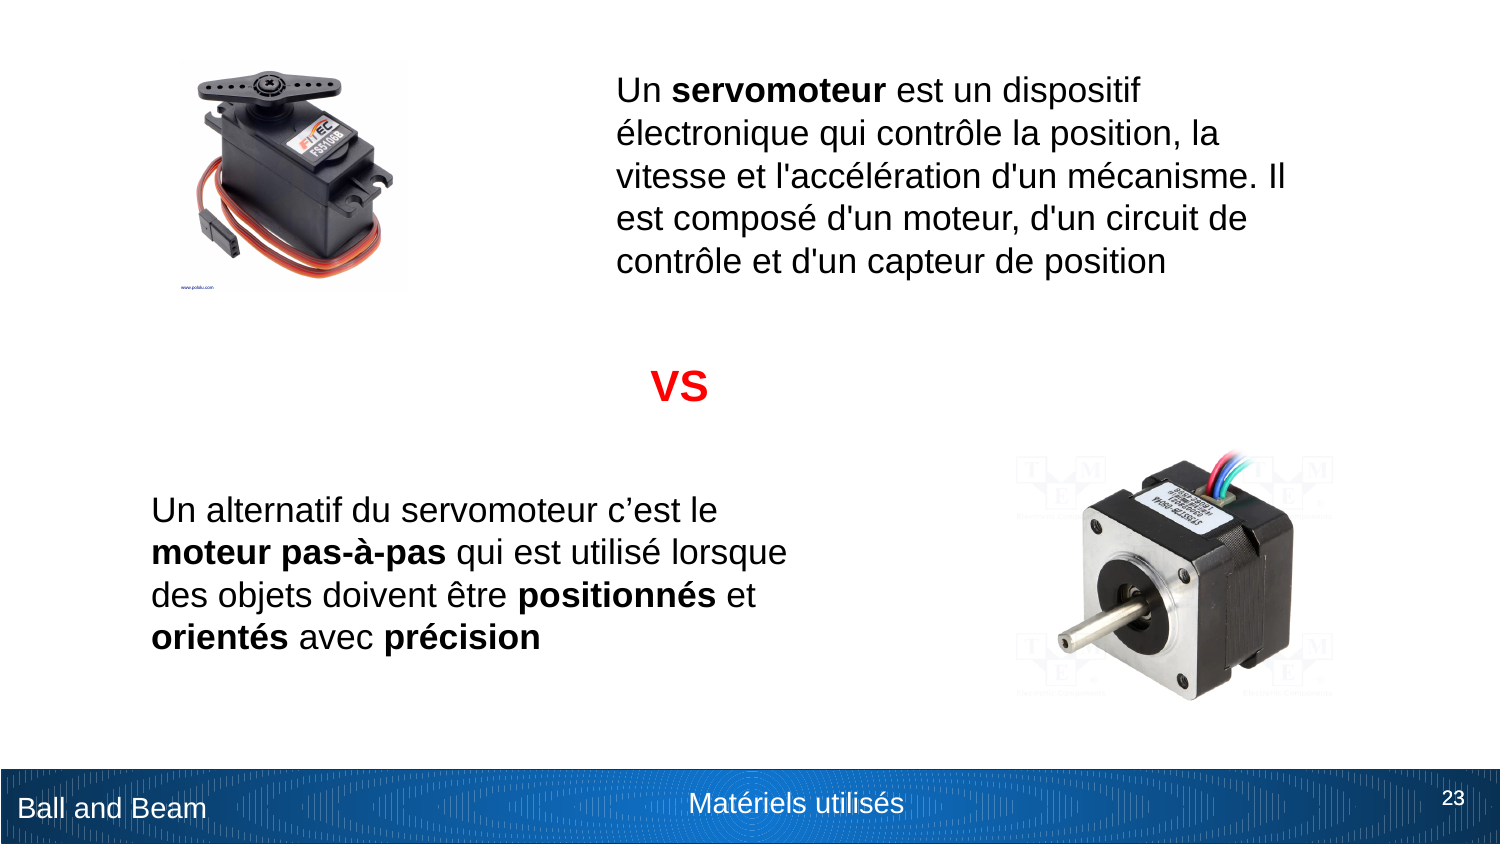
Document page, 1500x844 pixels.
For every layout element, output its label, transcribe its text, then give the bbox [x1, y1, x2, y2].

text_box Ball and Beam [2, 773, 324, 839]
text_box [2, 769, 1389, 773]
text_box [1022, 773, 1500, 844]
picture [996, 438, 1355, 707]
text_box VS [635, 342, 750, 426]
text_box Un servomoteur est un dispositif électronique qui contrôle la position, la vitesse et l'accélération d'un mécanisme. Il est composé d'un moteur, d'un circuit de contrôle et d'un capteur de position [601, 52, 1315, 296]
text_box Matériels utilisés [572, 773, 1022, 844]
text_box Un alternatif du servomoteur c’est le moteur pas-à-pas qui est utilisé lorsque des objets doivent être positionnés et orientés avec précision [136, 471, 804, 672]
slide_number ‹#› [1389, 764, 1480, 830]
text_box [2, 773, 572, 844]
picture [180, 59, 408, 291]
text_box [1480, 769, 1500, 773]
